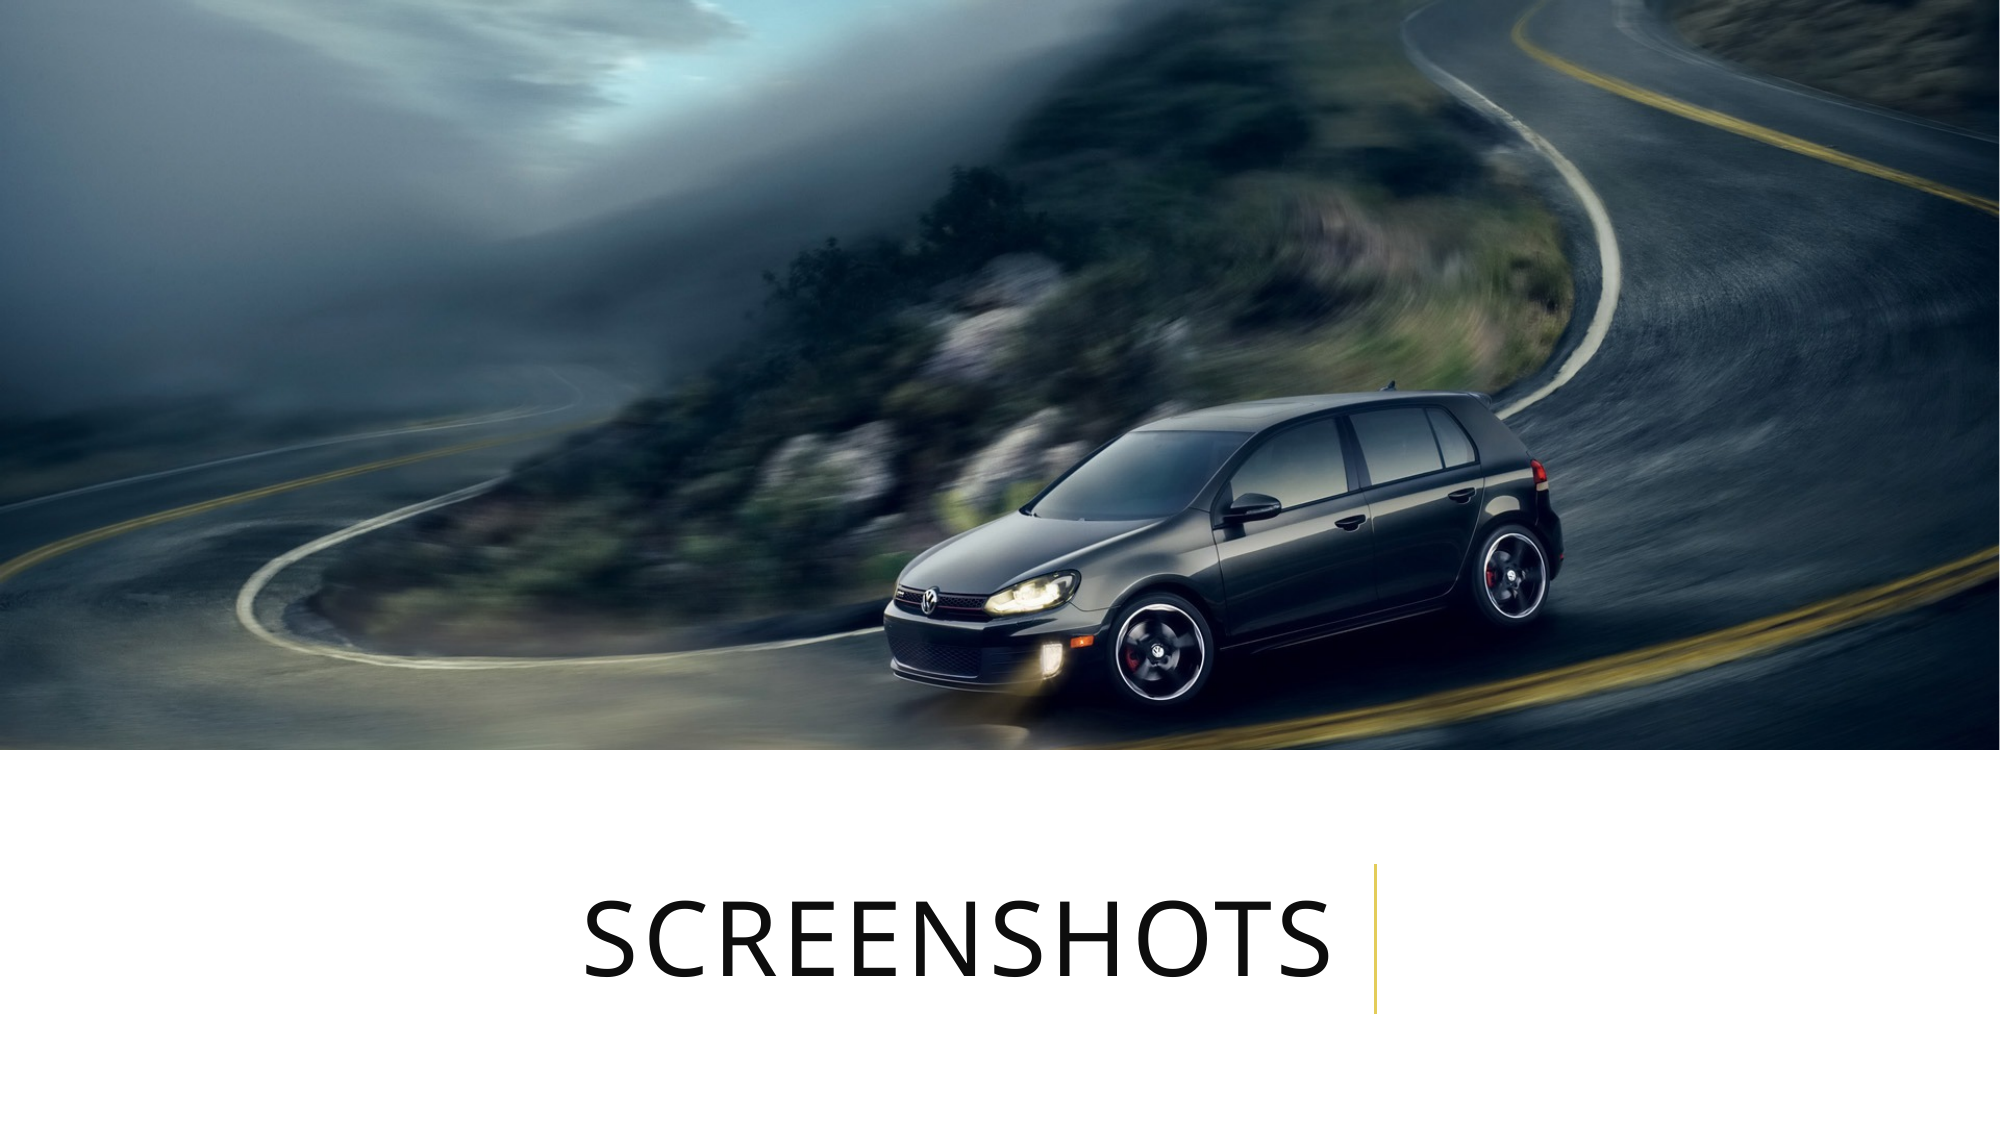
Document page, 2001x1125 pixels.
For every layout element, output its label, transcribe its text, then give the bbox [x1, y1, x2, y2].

title screenshots [75, 826, 1350, 1067]
picture [0, 0, 2000, 751]
